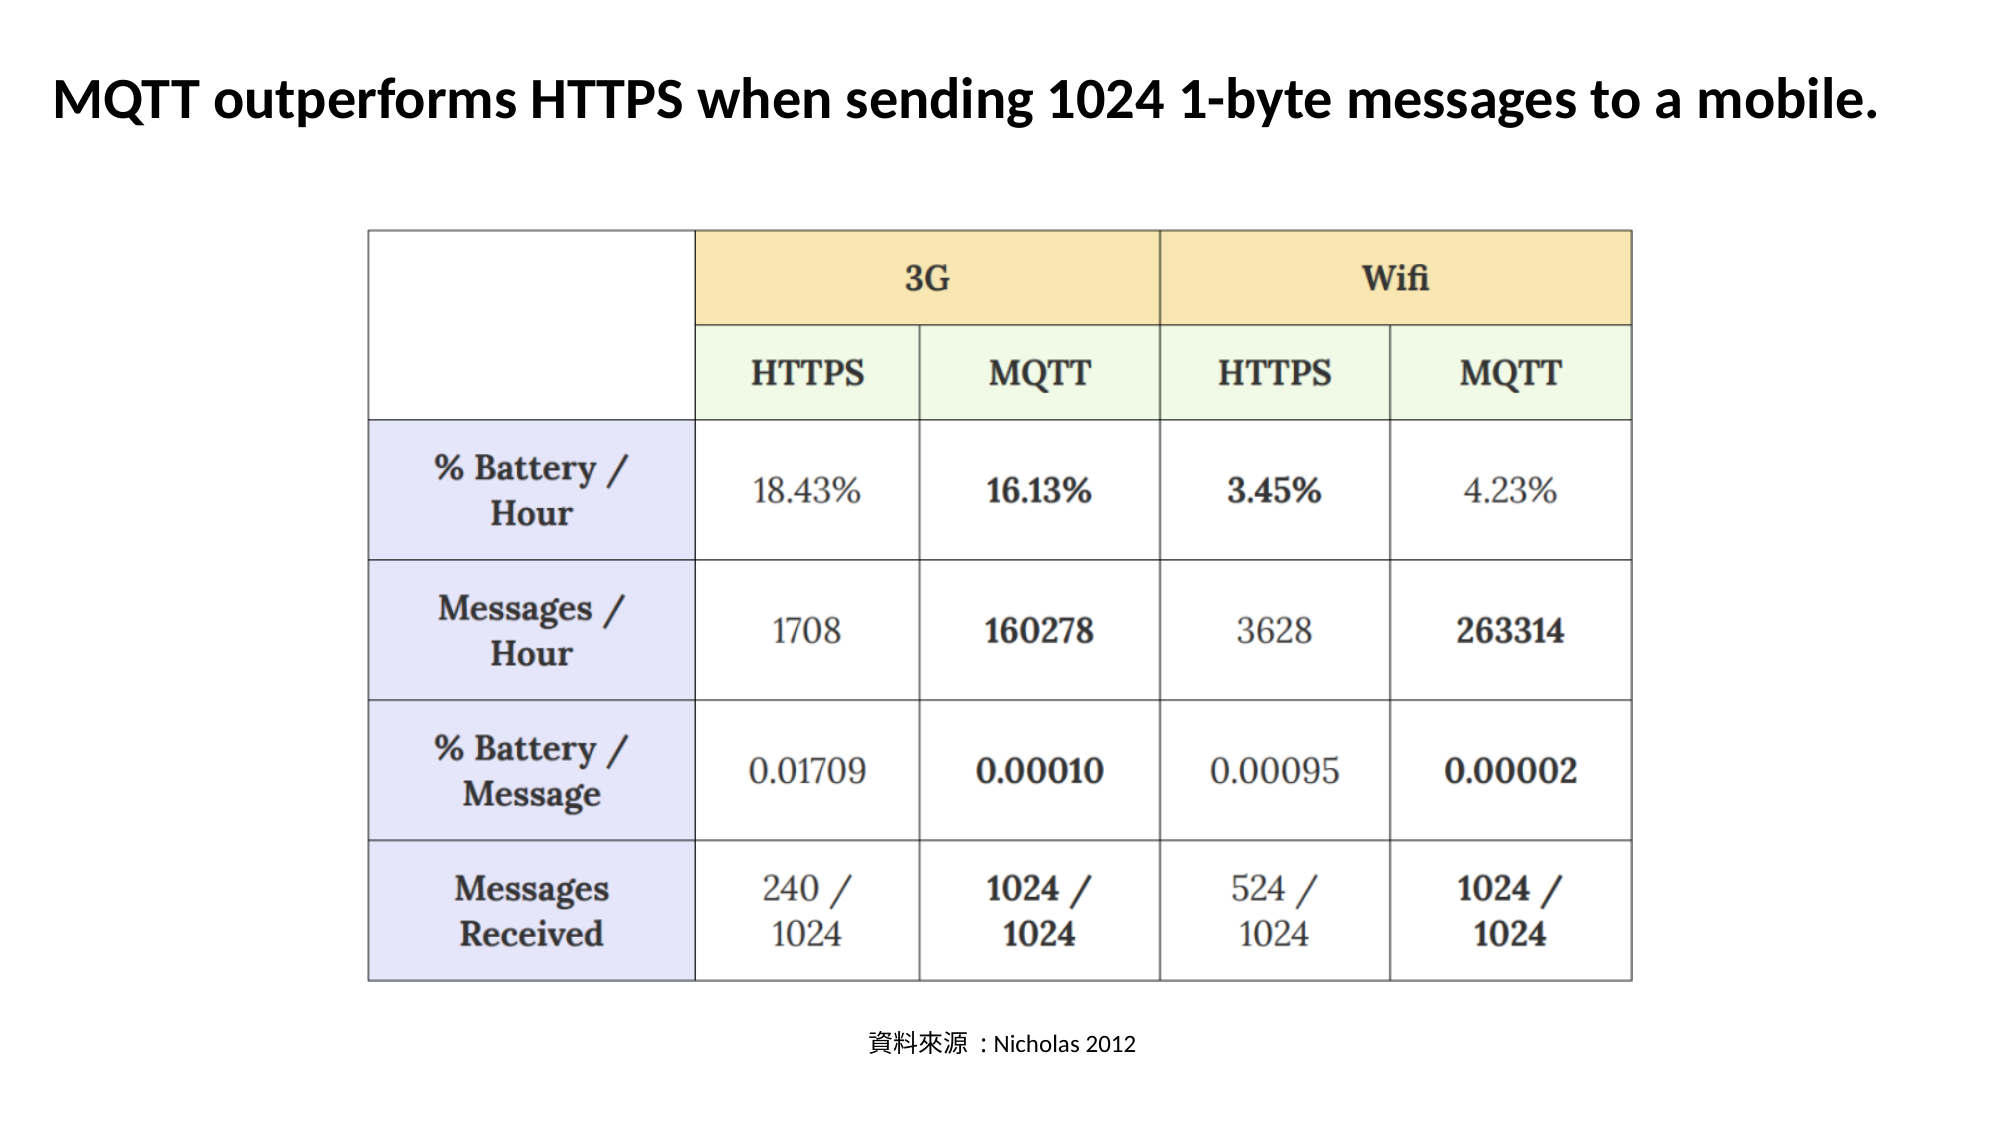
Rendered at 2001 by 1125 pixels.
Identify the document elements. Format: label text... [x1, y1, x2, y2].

picture [367, 228, 1633, 983]
text_box 資料來源 : Nicholas 2012 [854, 1020, 1152, 1066]
title MQTT outperforms HTTPS when sending 1024 1-byte messages to a mobile. [37, 32, 1969, 168]
